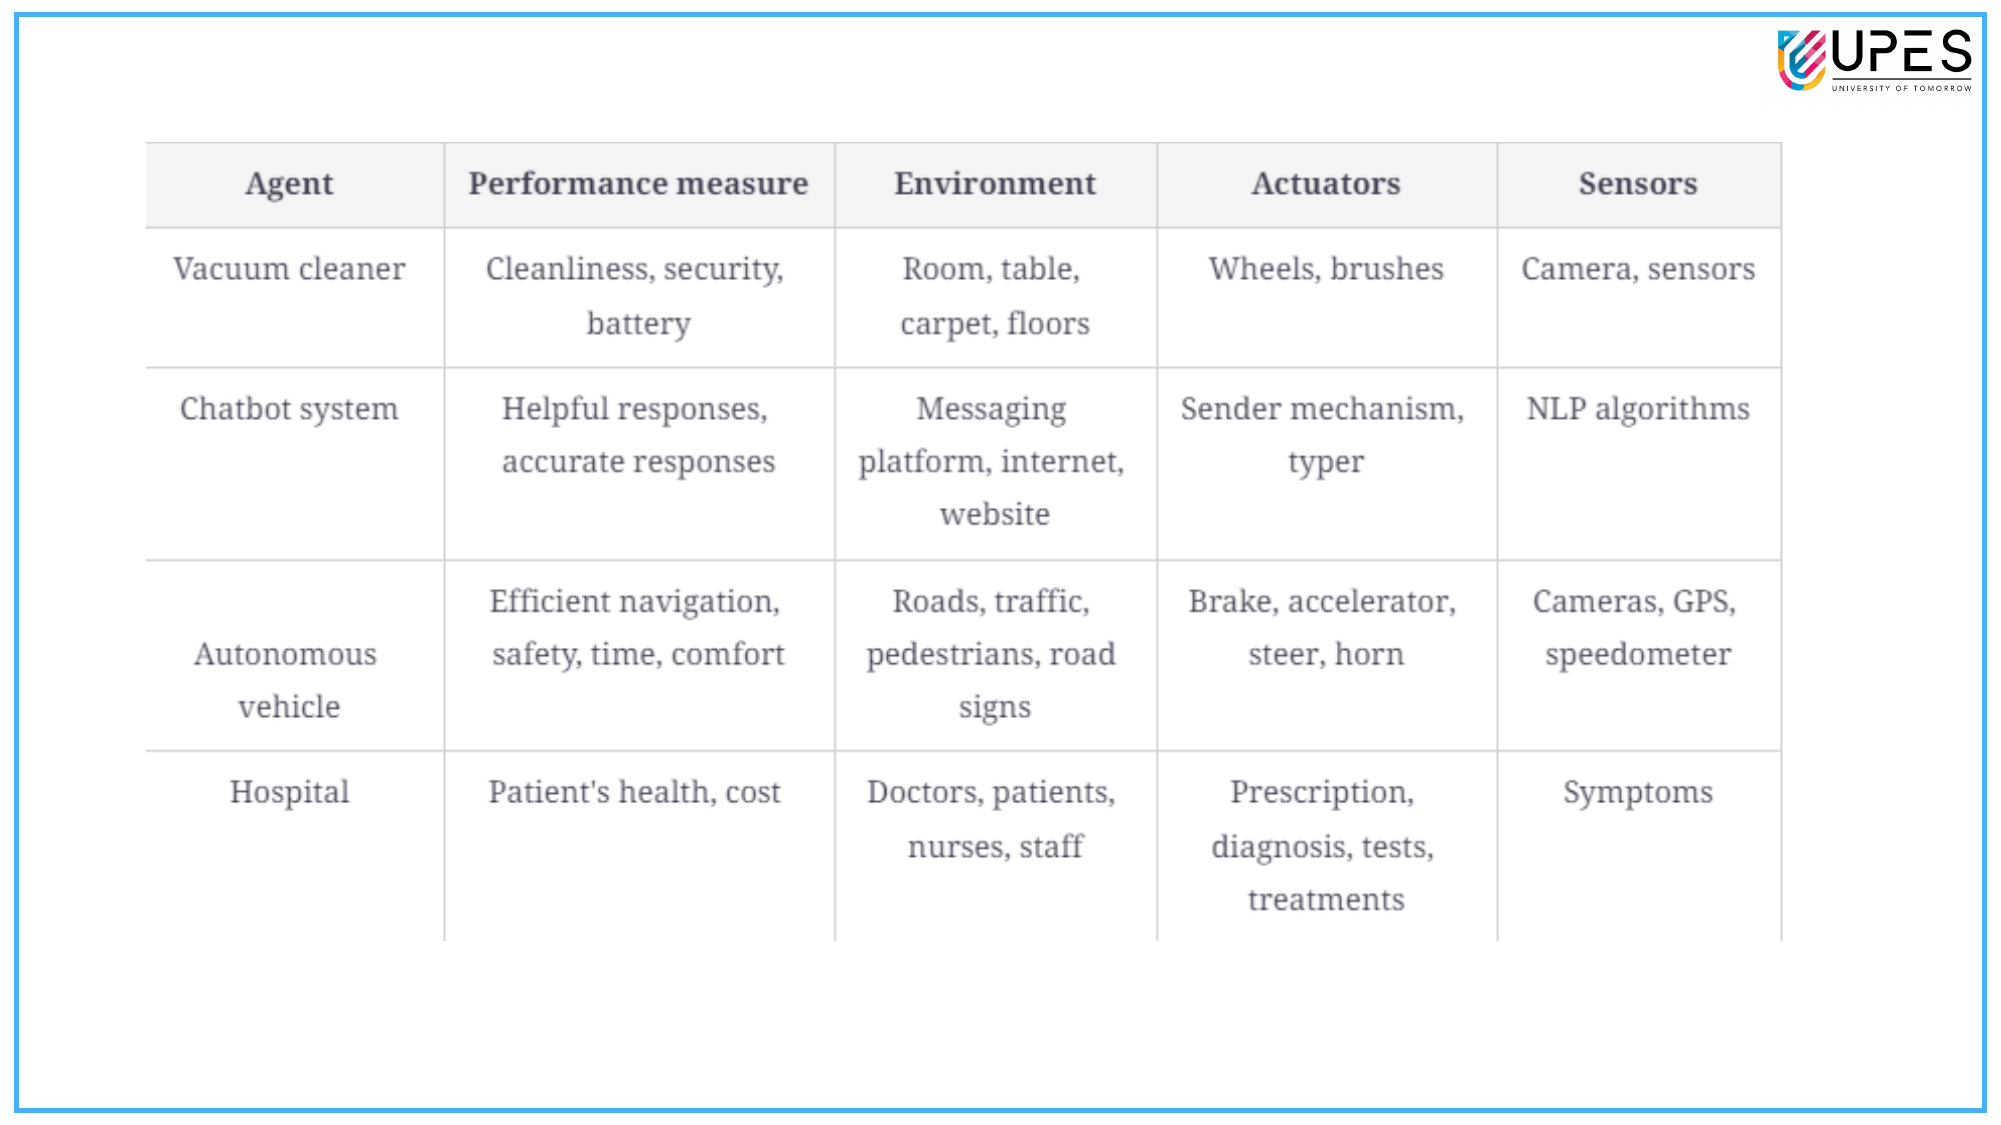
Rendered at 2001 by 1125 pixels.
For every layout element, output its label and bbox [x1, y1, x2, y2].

picture [145, 142, 1789, 941]
picture [1758, 20, 1978, 110]
